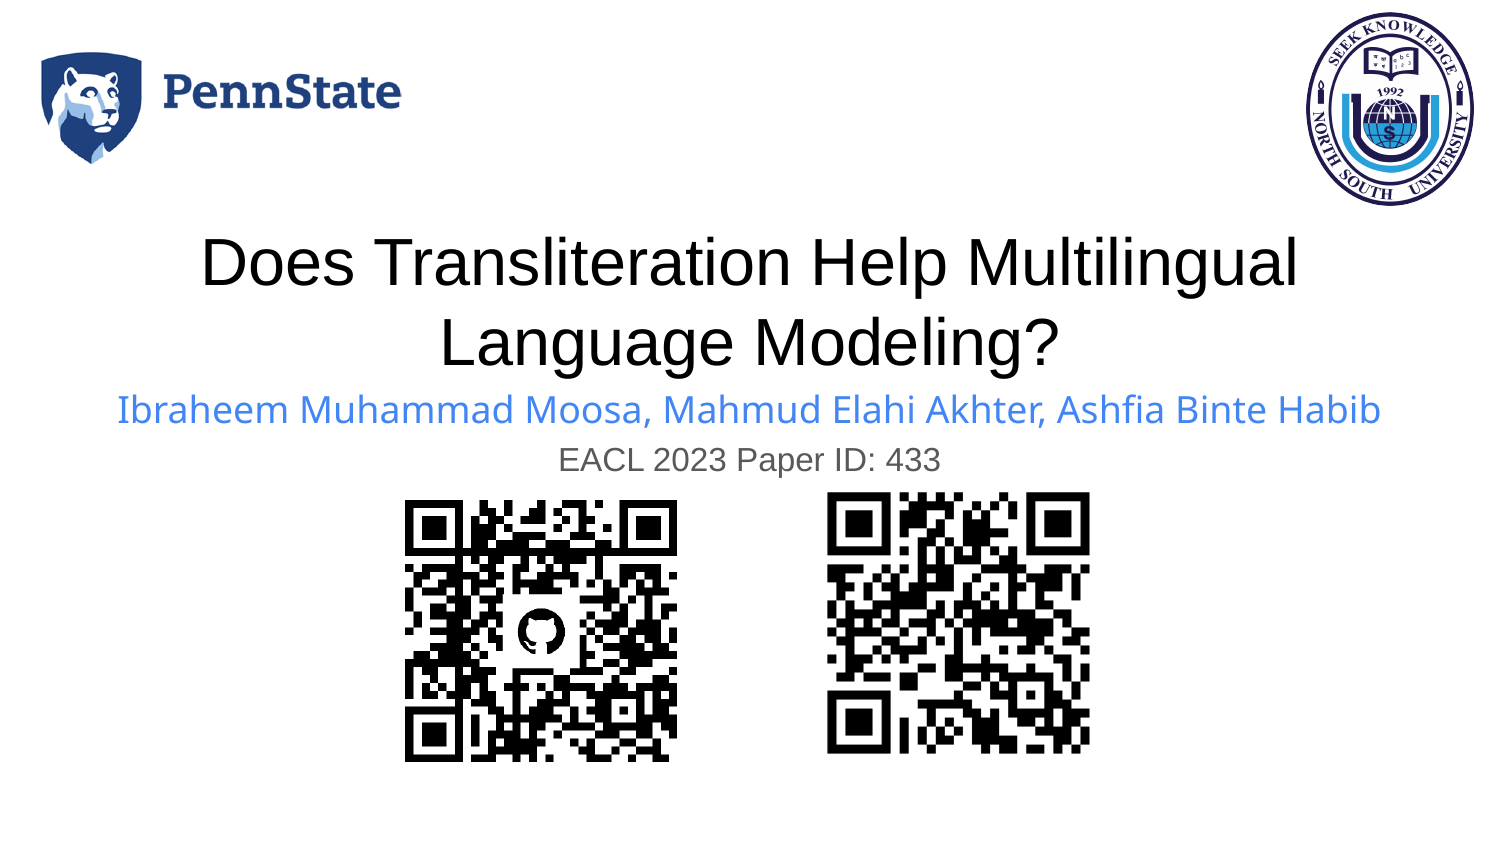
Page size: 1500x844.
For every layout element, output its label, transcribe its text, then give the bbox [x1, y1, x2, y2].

picture [1306, 12, 1475, 206]
picture [404, 500, 678, 762]
text_box Does Transliteration Help Multilingual Language Modeling? Ibraheem Muhammad Moosa, Mahmud Elahi Akhter, Ashfia Binte Habib [51, 109, 1449, 416]
picture [822, 483, 1096, 764]
picture [25, 43, 406, 175]
text_box EACL 2023 Paper ID: 433 [51, 416, 1449, 547]
